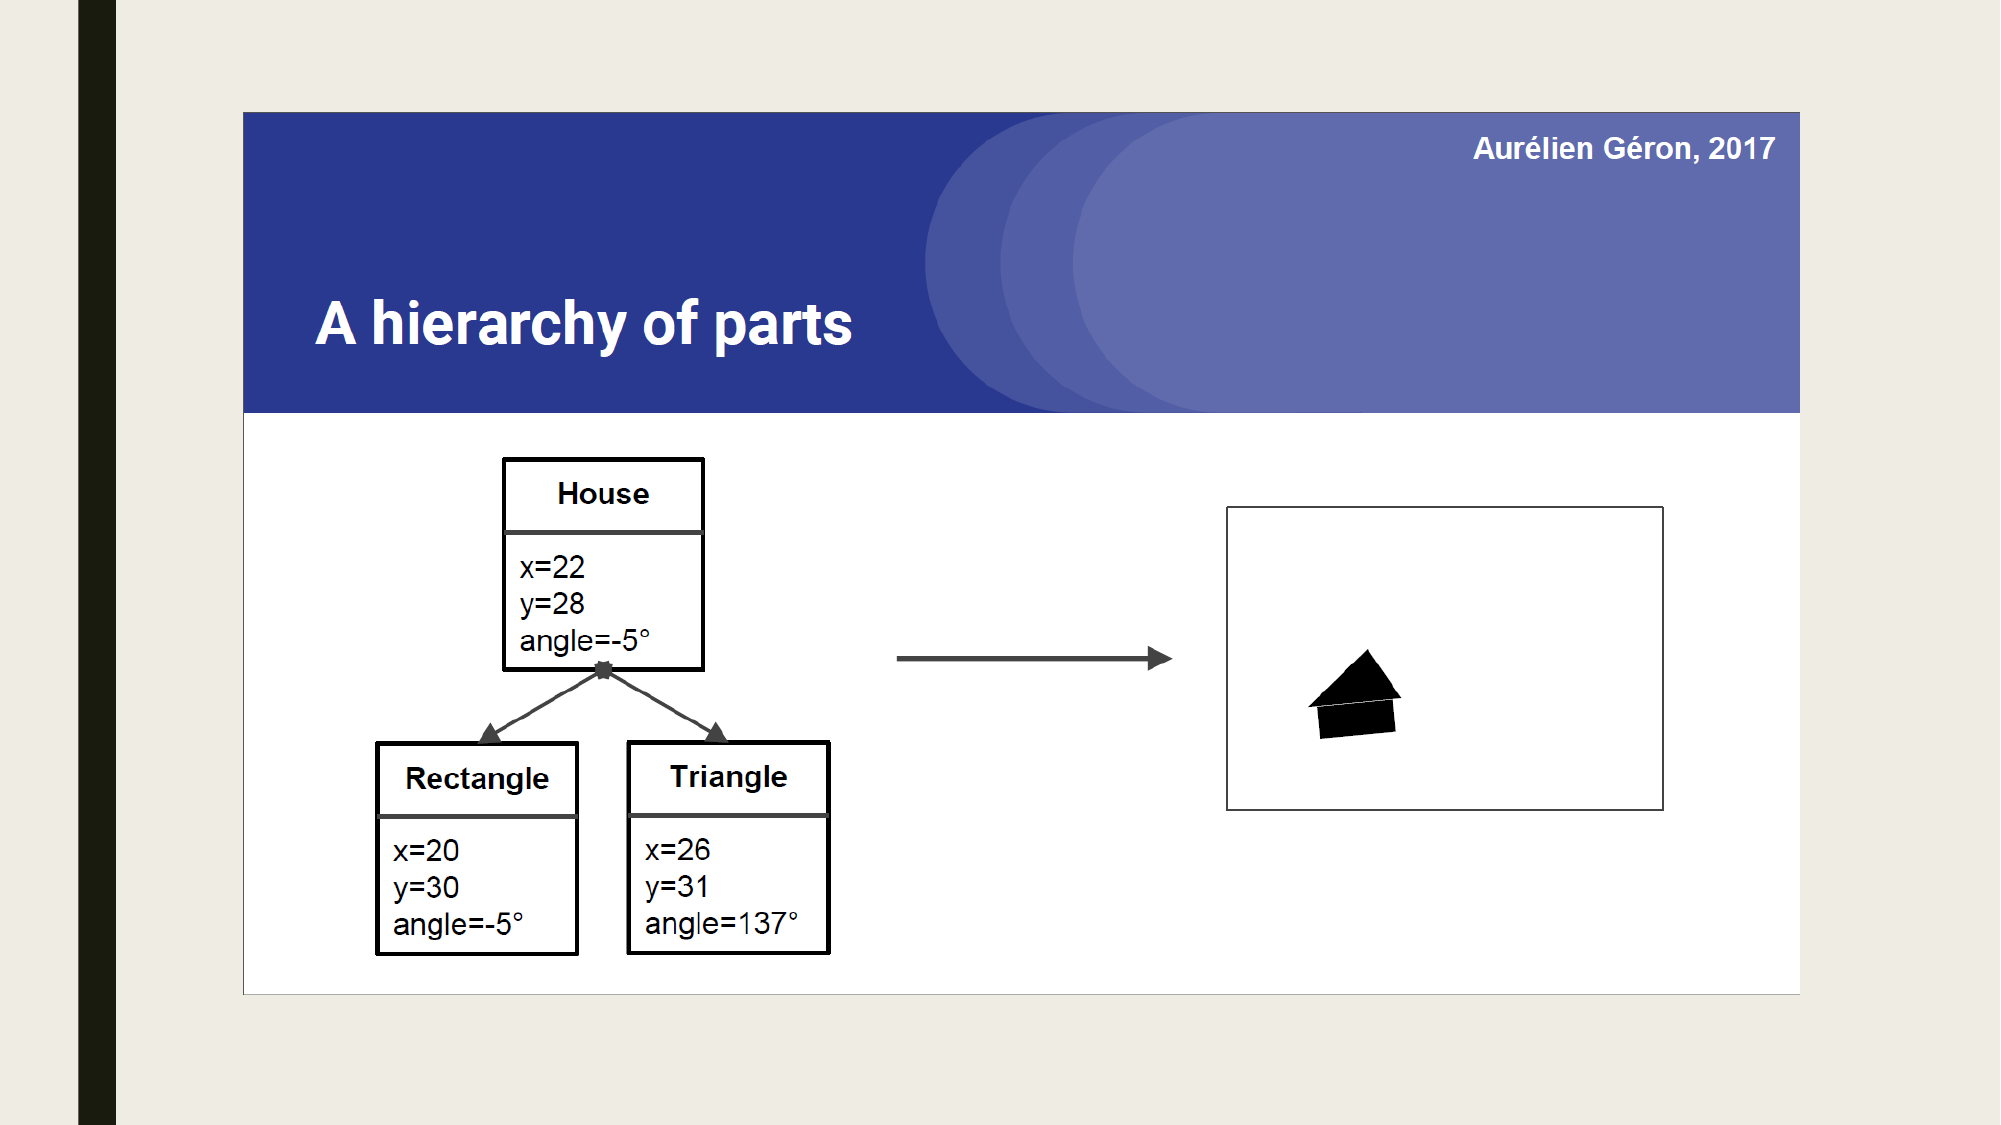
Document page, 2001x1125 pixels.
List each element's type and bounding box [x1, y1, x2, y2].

picture [243, 112, 1800, 995]
